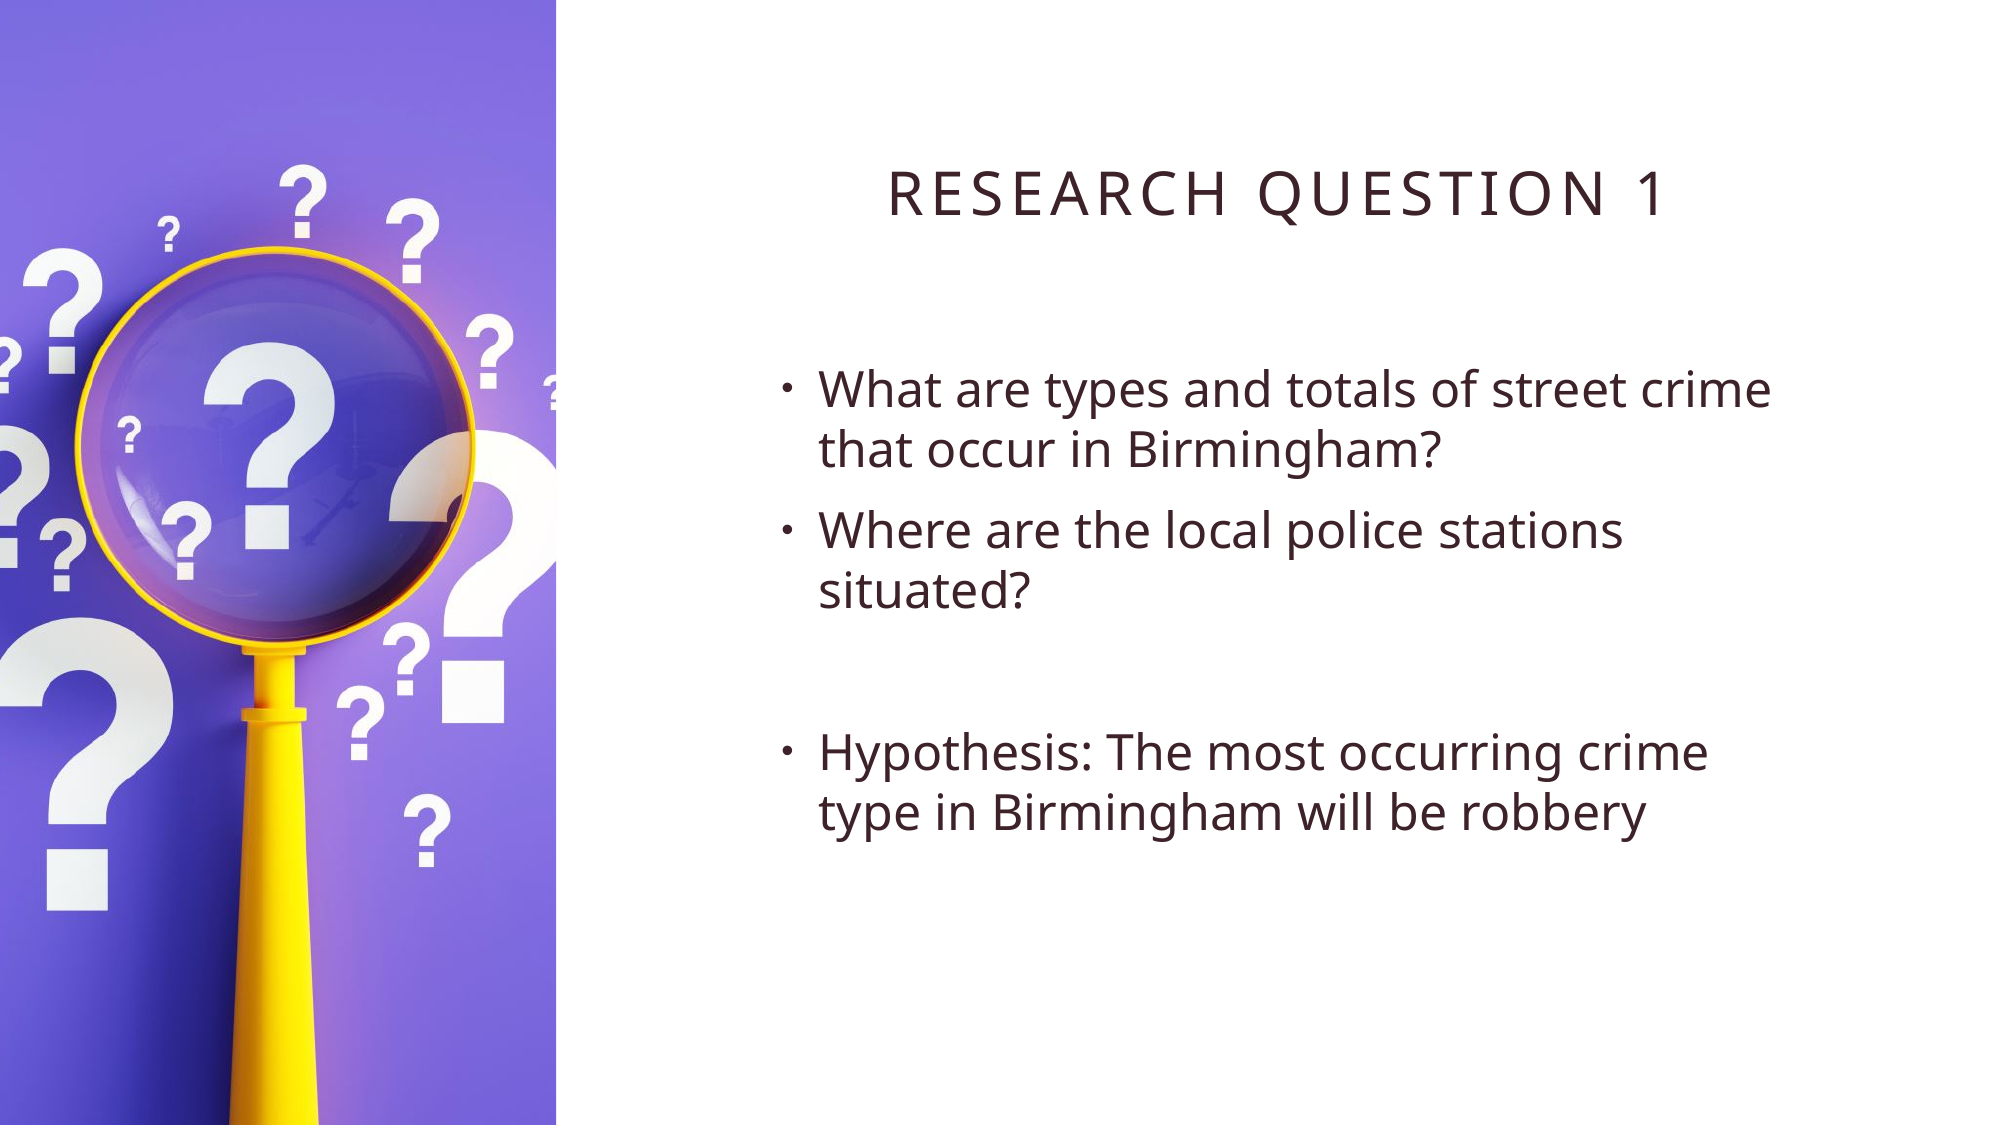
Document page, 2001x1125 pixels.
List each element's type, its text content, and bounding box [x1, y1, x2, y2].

picture [0, 0, 557, 1125]
list What are types and totals of street crime that occur in Birmingham? Where are the local police stations situated? Hypothesis: The most occurring crime type in Birmingham will be robbery [766, 350, 1792, 931]
title Research Question 1 [781, 154, 1782, 309]
